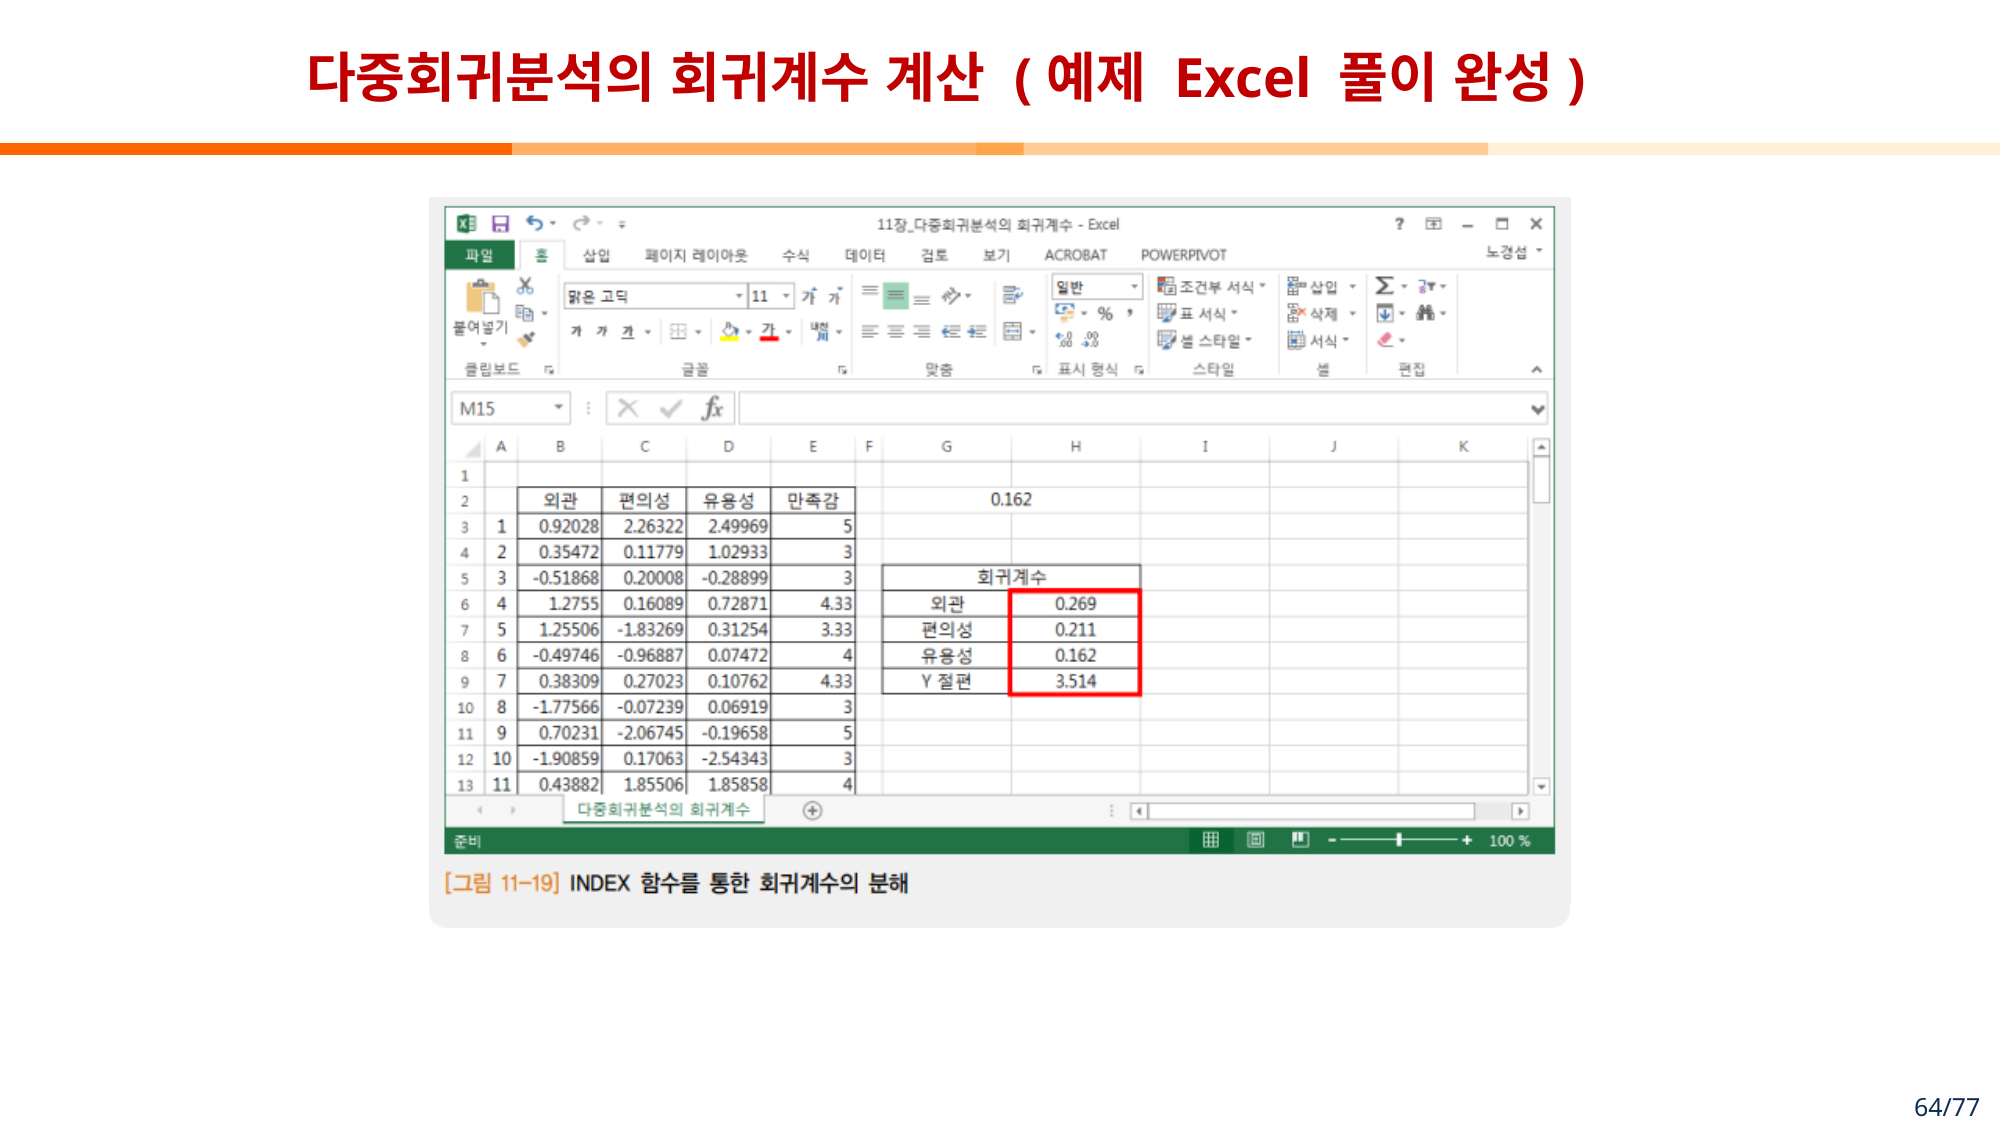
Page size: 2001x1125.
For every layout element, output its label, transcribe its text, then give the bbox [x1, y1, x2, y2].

picture [429, 197, 1571, 928]
title 다중회귀분석의 회귀계수 계산 (예제 Excel 풀이 완성) [291, 31, 1804, 122]
